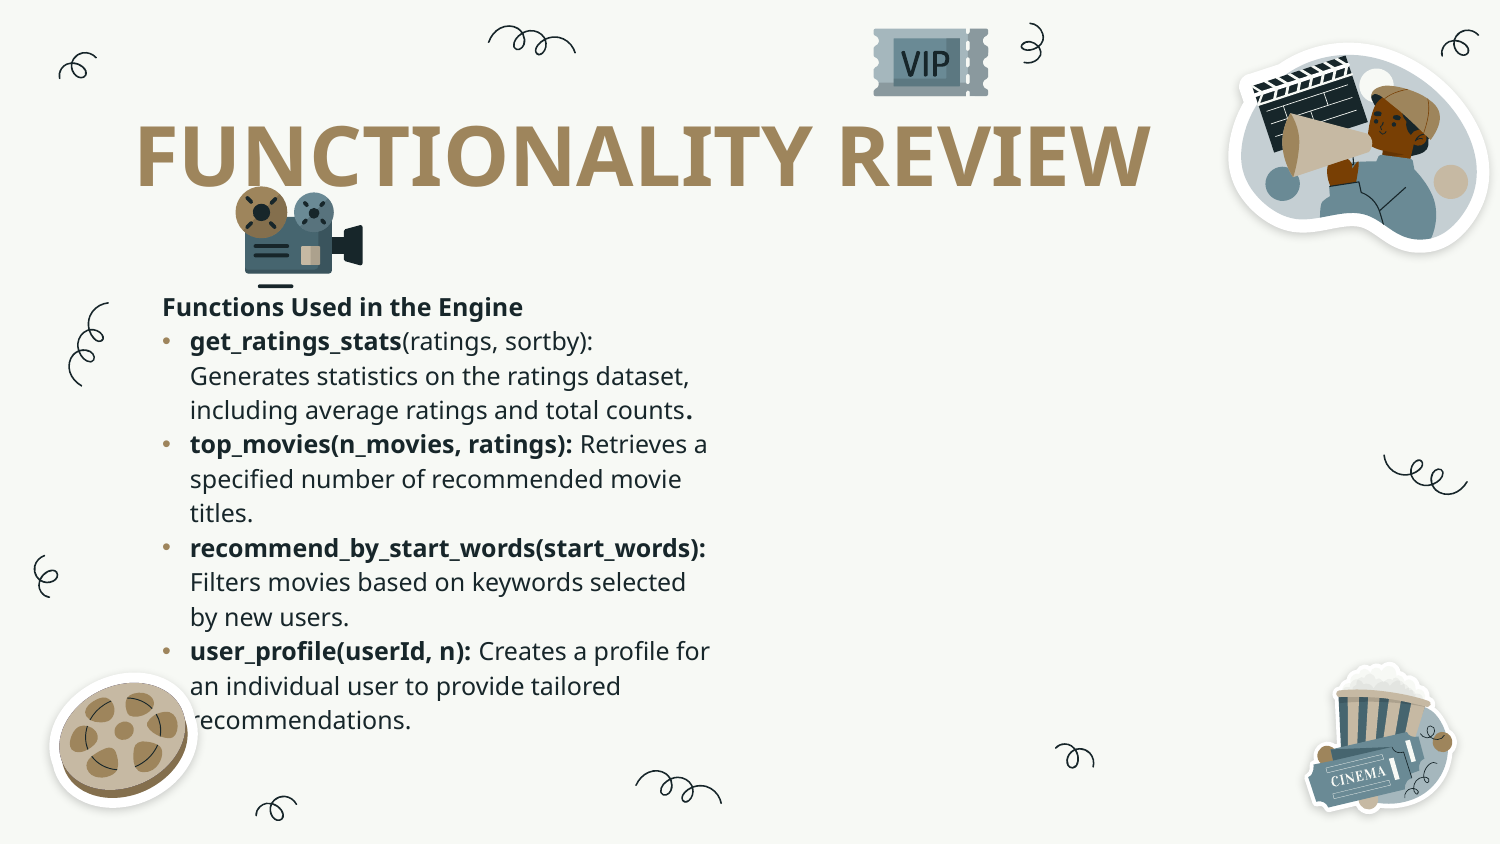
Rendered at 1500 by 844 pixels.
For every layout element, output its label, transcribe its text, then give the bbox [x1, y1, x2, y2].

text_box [1300, 662, 1459, 814]
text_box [235, 186, 363, 274]
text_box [1235, 50, 1489, 239]
subtitle Functions Used in the Engine get_ratings_stats(ratings, sortby): Generates statistics on the ratings dataset, including average ratings and total counts. top_movies(n_movies, ratings): Retrieves a specified number of recommended movie titles. recommend_by_start_words(start_words): Filters movies based on keywords selected by new users. user_profile(userId, n): Creates a profile for an individual user to provide tailored recommendations. [146, 271, 730, 663]
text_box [840, 0, 1022, 153]
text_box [51, 685, 196, 796]
title FUNCTIONALITY REVIEW [118, 72, 1230, 167]
text_box [257, 284, 294, 289]
